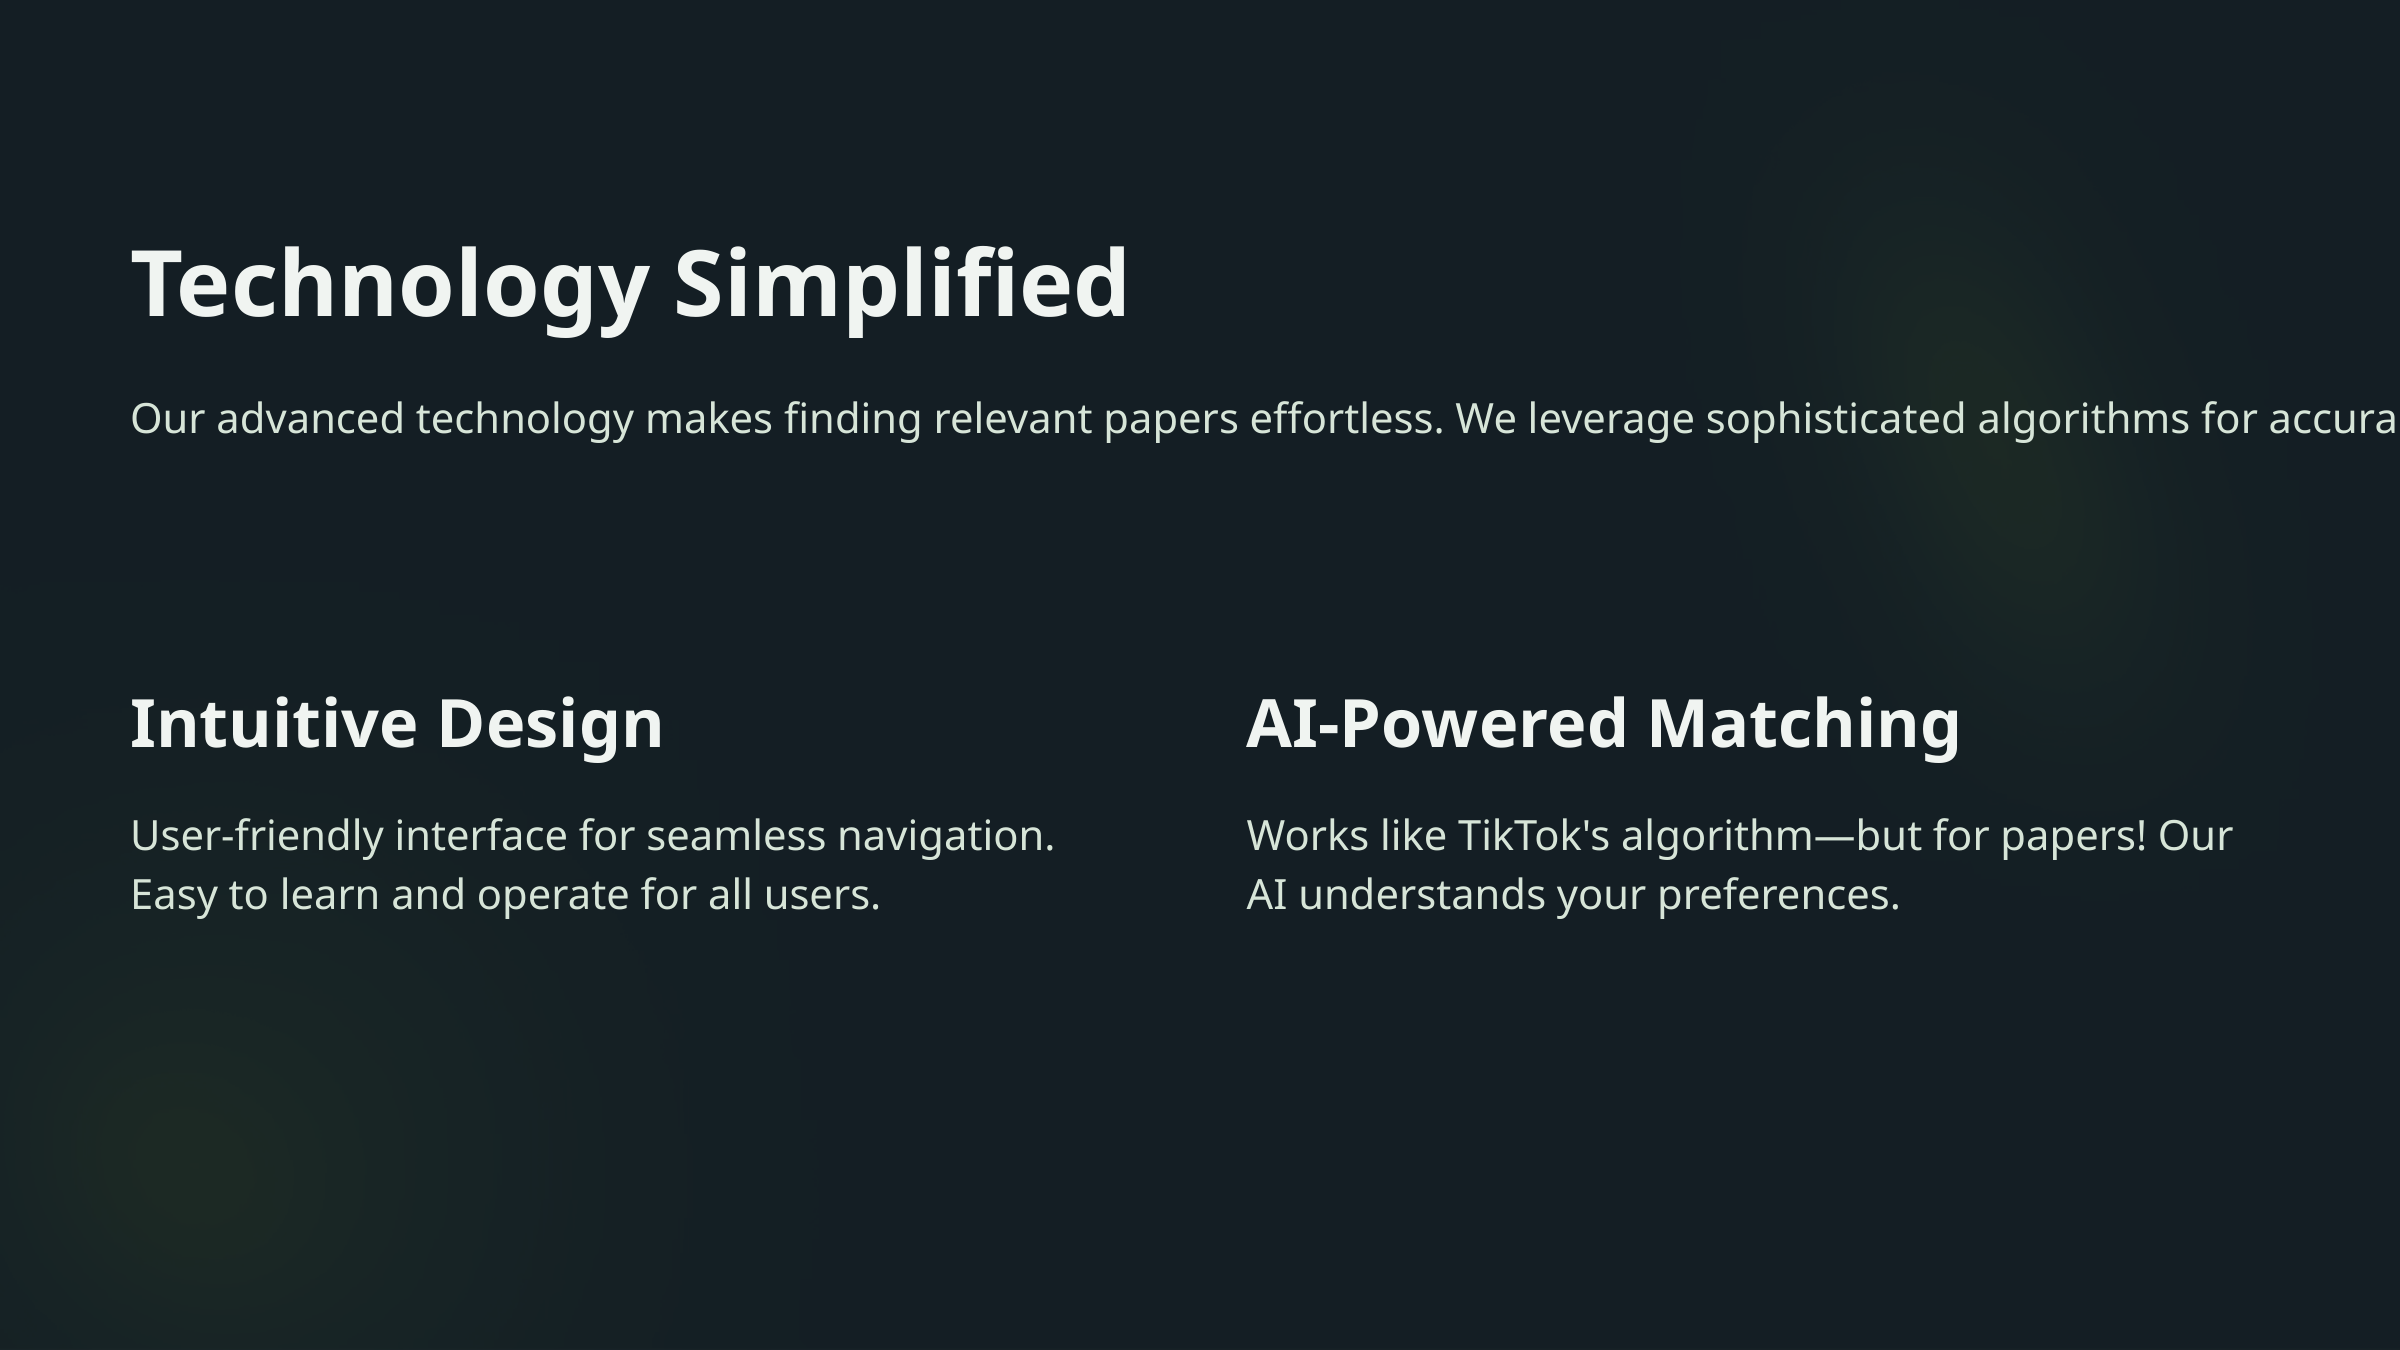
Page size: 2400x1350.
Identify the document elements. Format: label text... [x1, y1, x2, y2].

text_box Technology Simplified [130, 241, 1442, 335]
text_box Our advanced technology makes finding relevant papers effortless. We leverage sophisticated algorithms for accuracy. [130, 382, 2270, 442]
text_box Works like TikTok's algorithm—but for papers! Our AI understands your preferences. [1246, 799, 2271, 919]
text_box User-friendly interface for seamless navigation. Easy to learn and operate for all users. [130, 799, 1155, 919]
text_box Intuitive Design [130, 703, 596, 763]
text_box AI-Powered Matching [1246, 703, 1807, 763]
